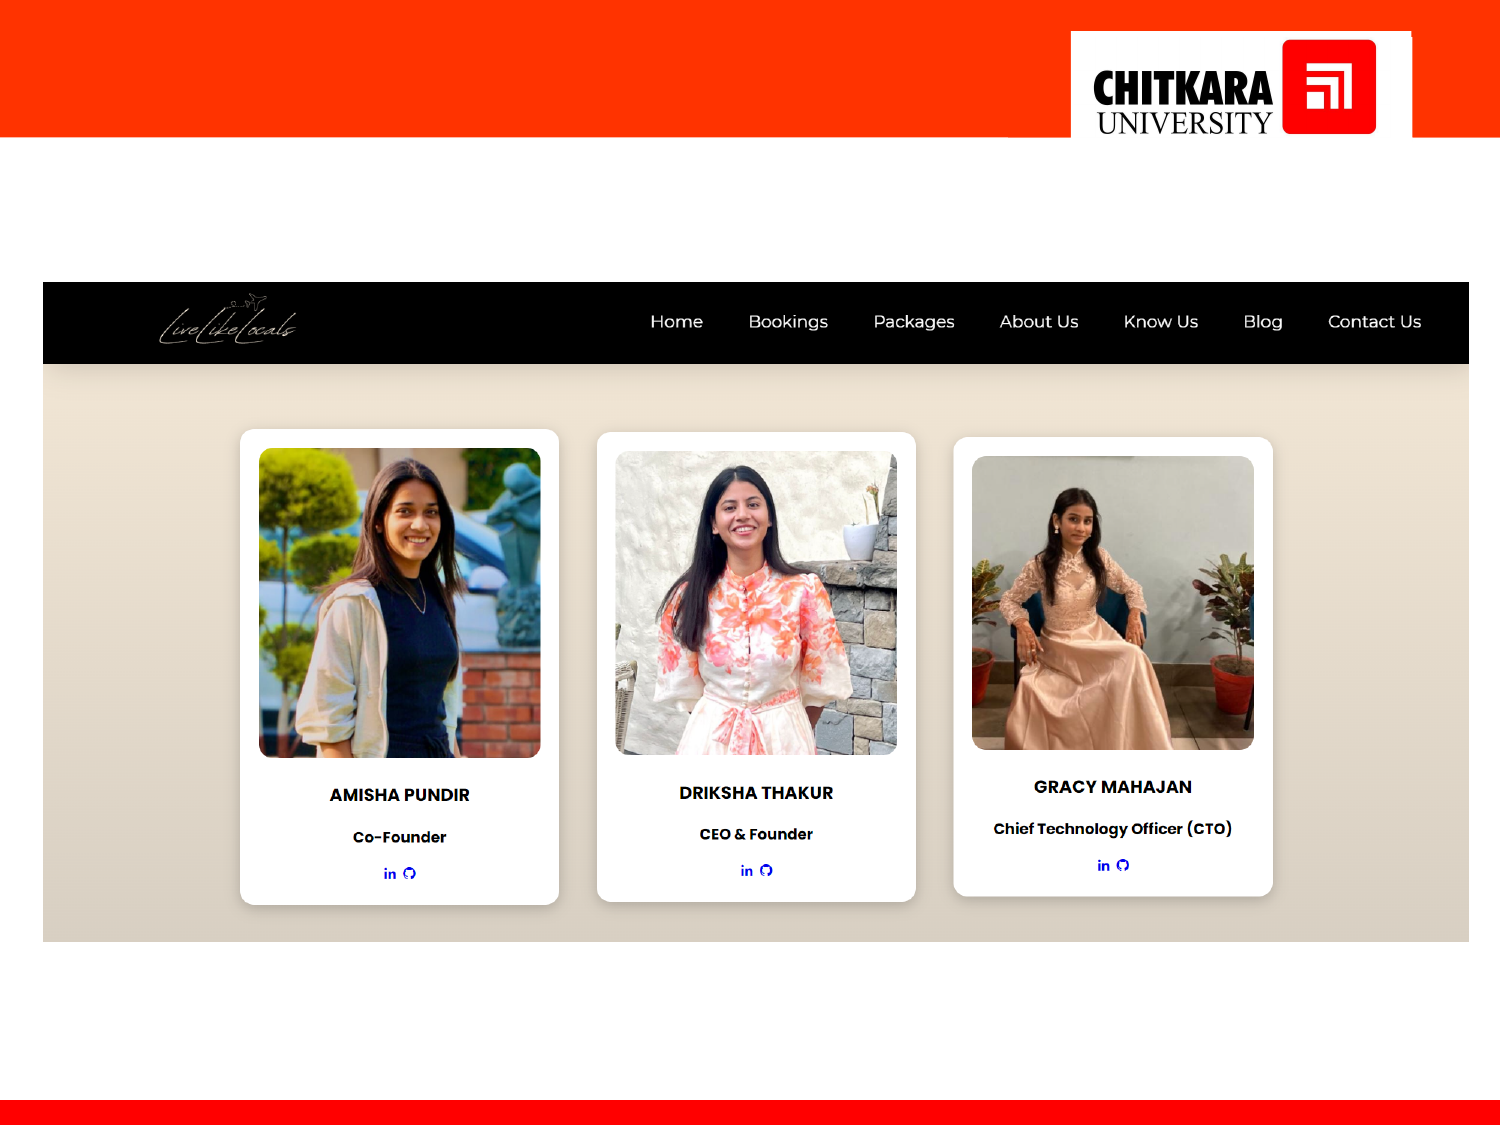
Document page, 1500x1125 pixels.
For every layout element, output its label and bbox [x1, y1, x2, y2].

picture [43, 282, 1469, 943]
picture [1074, 37, 1391, 138]
